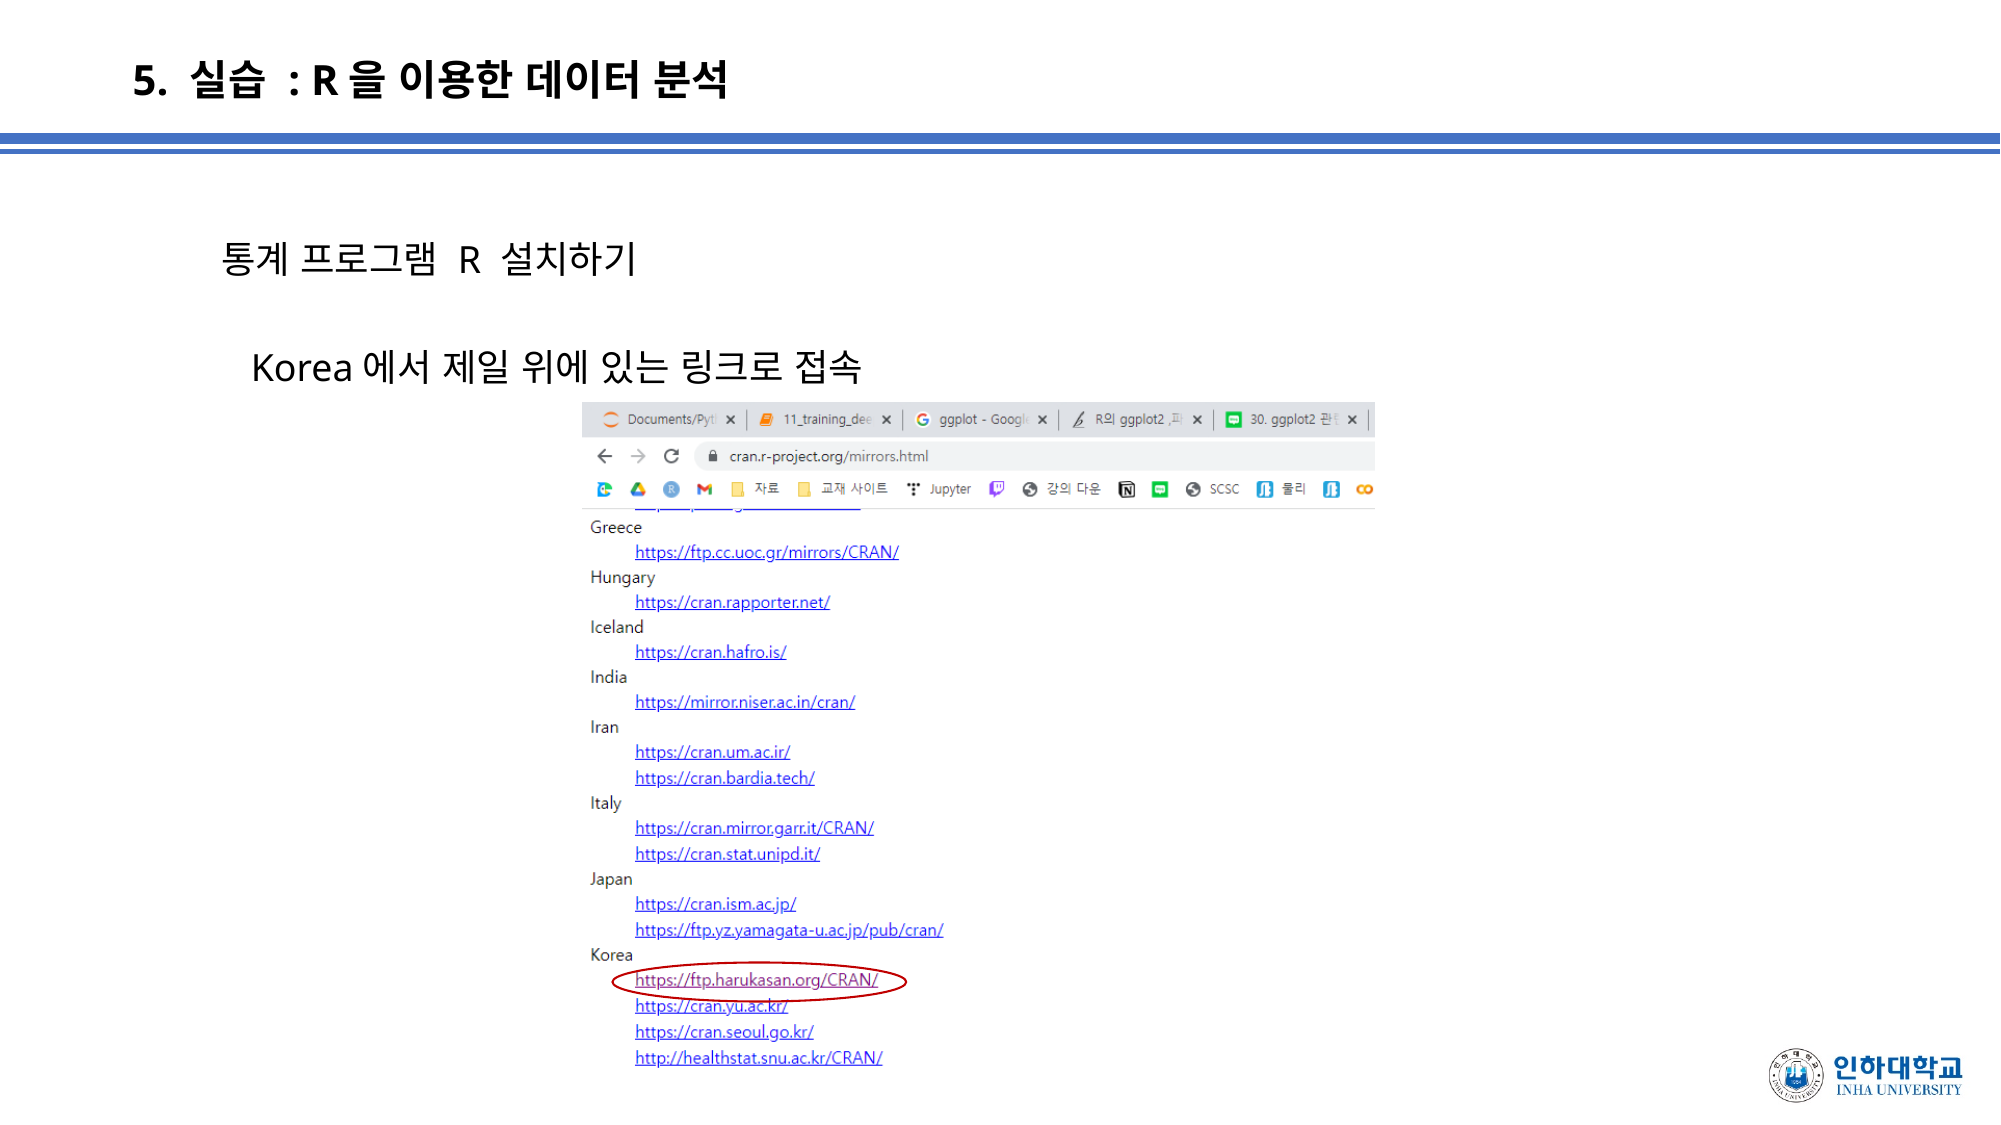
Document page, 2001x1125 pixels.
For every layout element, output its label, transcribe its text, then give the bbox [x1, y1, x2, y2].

text_box 5. 실습 : R을 이용한 데이터 분석 [107, 46, 746, 112]
picture [582, 402, 1375, 1075]
picture [1761, 1033, 1971, 1117]
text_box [0, 138, 2000, 152]
text_box 통계 프로그램 R 설치하기 [206, 228, 664, 289]
text_box Korea에서 제일 위에 있는 링크로 접속 [236, 336, 879, 397]
